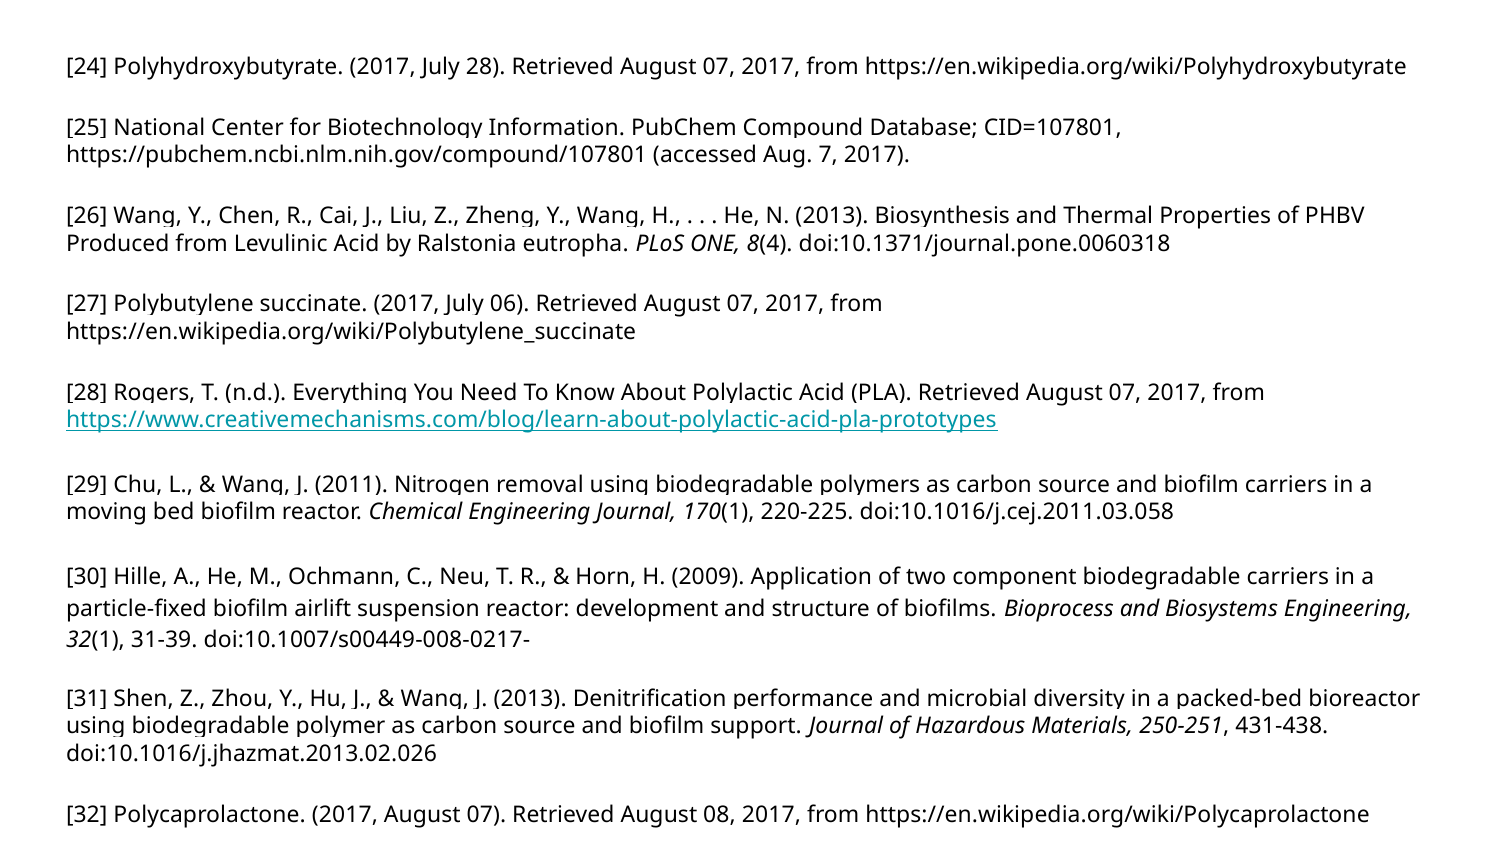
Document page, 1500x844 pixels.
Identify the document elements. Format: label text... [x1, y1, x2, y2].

list [24] Polyhydroxybutyrate. (2017, July 28). Retrieved August 07, 2017, from https://en.wikipedia.org/wiki/Polyhydroxybutyrate [25] National Center for Biotechnology Information. PubChem Compound Database; CID=107801, https://pubchem.ncbi.nlm.nih.gov/compound/107801 (accessed Aug. 7, 2017). [26] Wang, Y., Chen, R., Cai, J., Liu, Z., Zheng, Y., Wang, H., . . . He, N. (2013). Biosynthesis and Thermal Properties of PHBV Produced from Levulinic Acid by Ralstonia eutropha. PLoS ONE, 8(4). doi:10.1371/journal.pone.0060318 [27] Polybutylene succinate. (2017, July 06). Retrieved August 07, 2017, from https://en.wikipedia.org/wiki/Polybutylene_succinate [28] Rogers, T. (n.d.). Everything You Need To Know About Polylactic Acid (PLA). Retrieved August 07, 2017, from https://www.creativemechanisms.com/blog/learn-about-polylactic-acid-pla-prototypes [29] Chu, L., & Wang, J. (2011). Nitrogen removal using biodegradable polymers as carbon source and biofilm carriers in a moving bed biofilm reactor. Chemical Engineering Journal, 170(1), 220-225. doi:10.1016/j.cej.2011.03.058 [30] Hille, A., He, M., Ochmann, C., Neu, T. R., & Horn, H. (2009). Application of two component biodegradable carriers in a particle-fixed biofilm airlift suspension reactor: development and structure of biofilms. Bioprocess and Biosystems Engineering, 32(1), 31-39. doi:10.1007/s00449-008-0217- [31] Shen, Z., Zhou, Y., Hu, J., & Wang, J. (2013). Denitrification performance and microbial diversity in a packed-bed bioreactor using biodegradable polymer as carbon source and biofilm support. Journal of Hazardous Materials, 250-251, 431-438. doi:10.1016/j.jhazmat.2013.02.026 [32] Polycaprolactone. (2017, August 07). Retrieved August 08, 2017, from https://en.wikipedia.org/wiki/Polycaprolactone [51, 36, 1449, 750]
